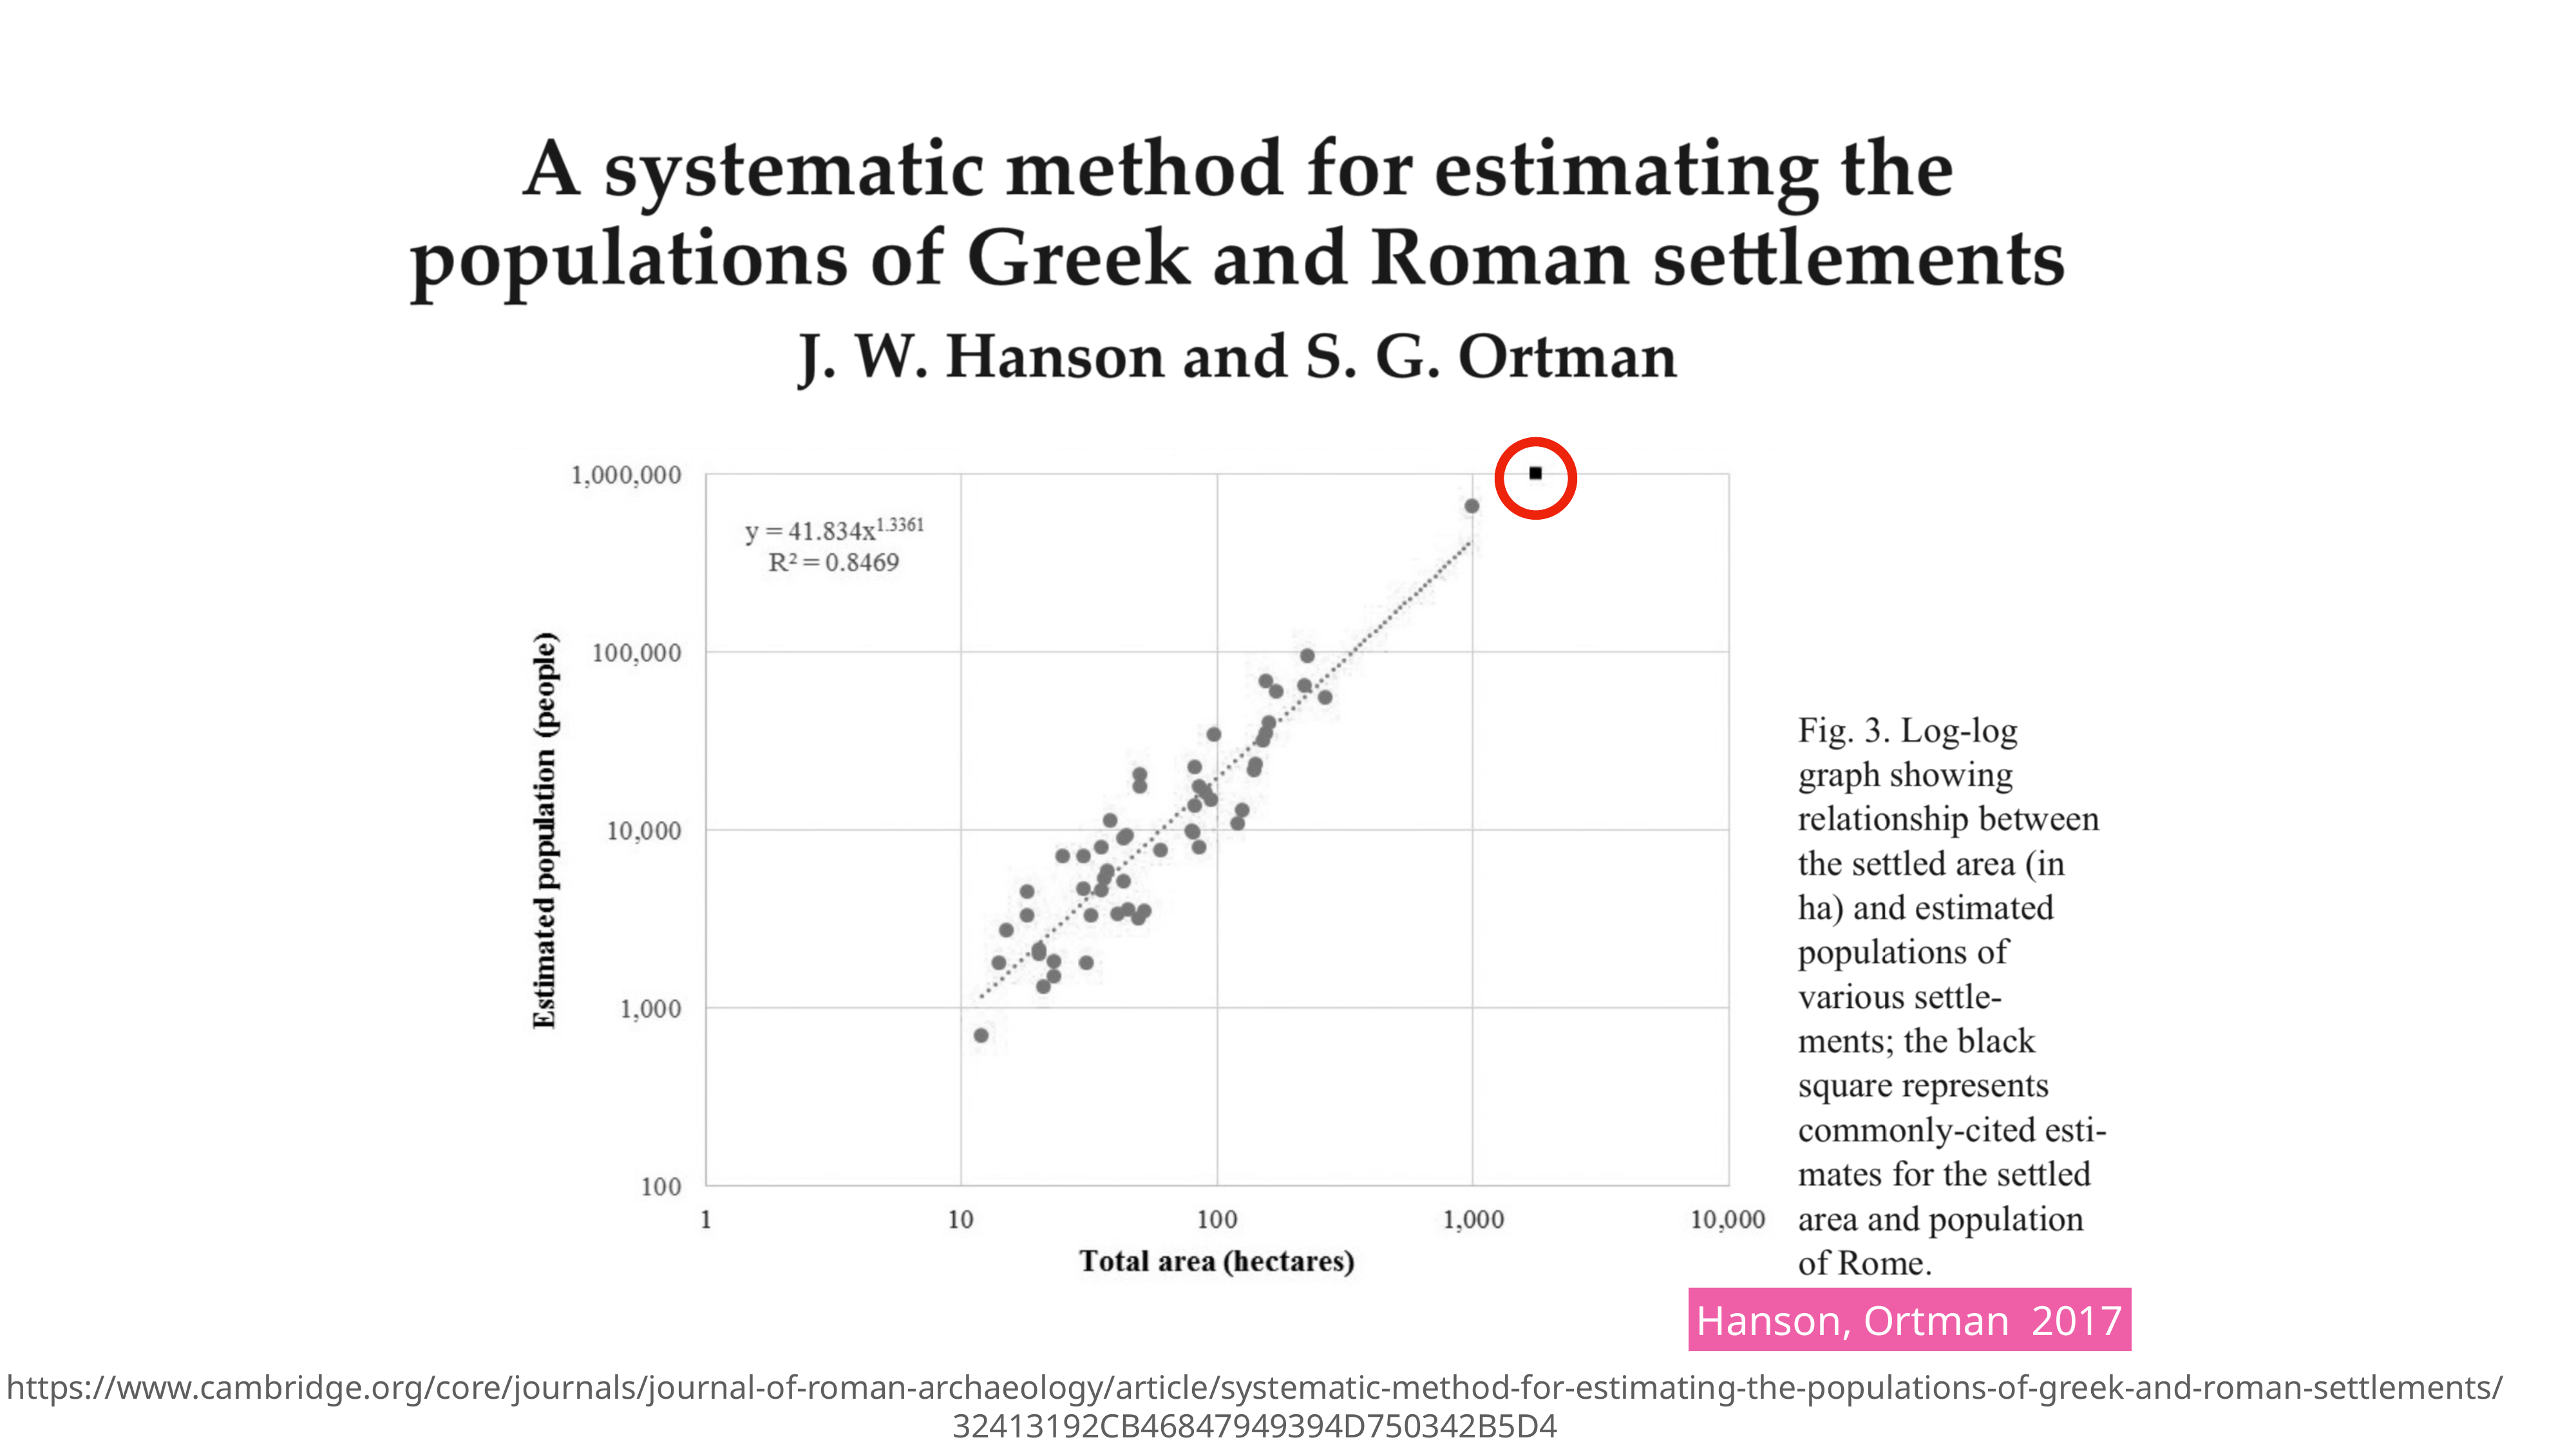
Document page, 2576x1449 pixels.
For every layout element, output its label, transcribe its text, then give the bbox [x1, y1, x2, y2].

text_box Hanson, Ortman 2017 [1689, 1307, 2132, 1351]
text_box https://www.cambridge.org/core/journals/journal-of-roman-archaeology/article/systematic-method-for-estimating-the-populations-of-greek-and-roman-settlements/32413192CB46847949394D750342B5D4 [0, 1361, 2554, 1449]
picture [424, 437, 2152, 1307]
picture [289, 51, 2222, 415]
